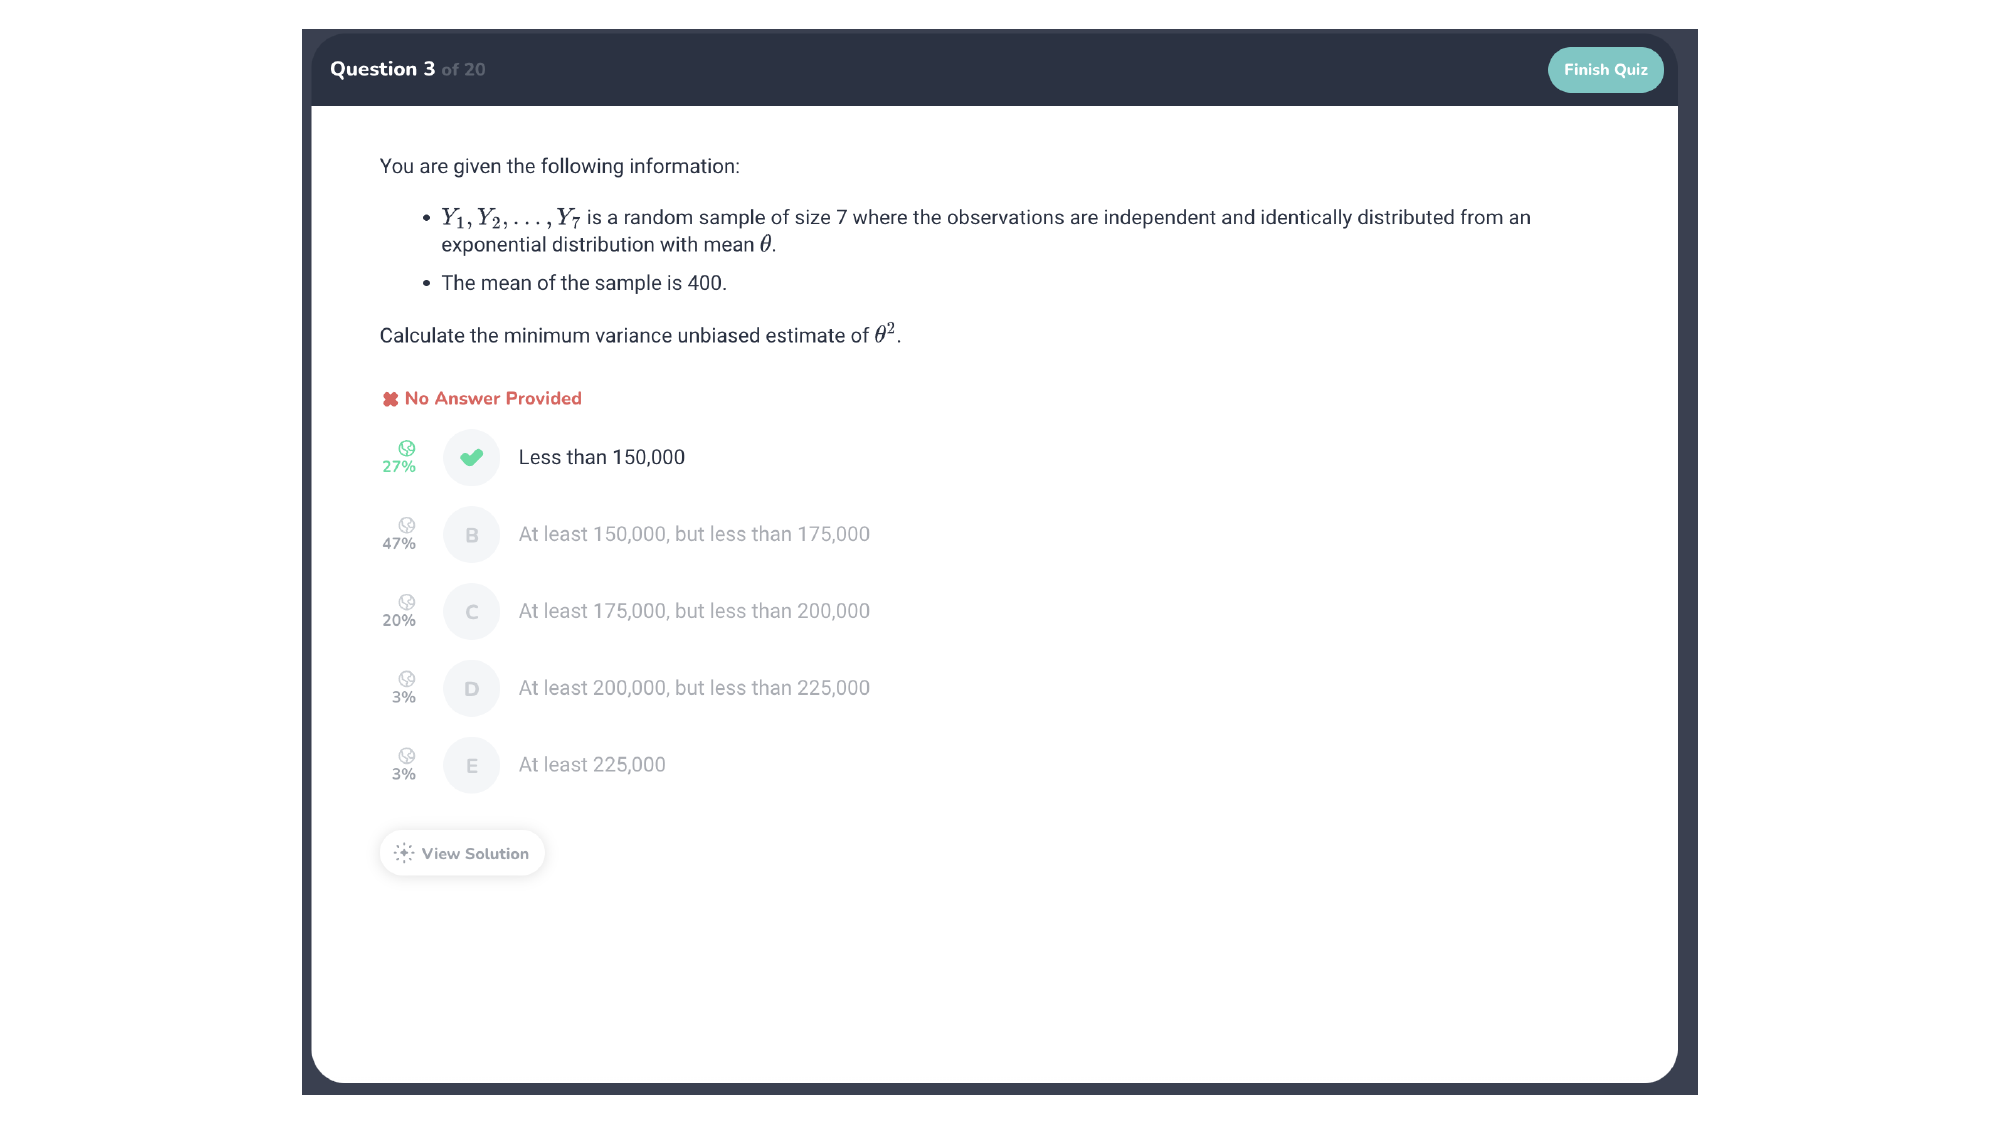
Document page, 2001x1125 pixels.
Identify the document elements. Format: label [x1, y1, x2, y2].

list [301, 29, 1698, 1096]
